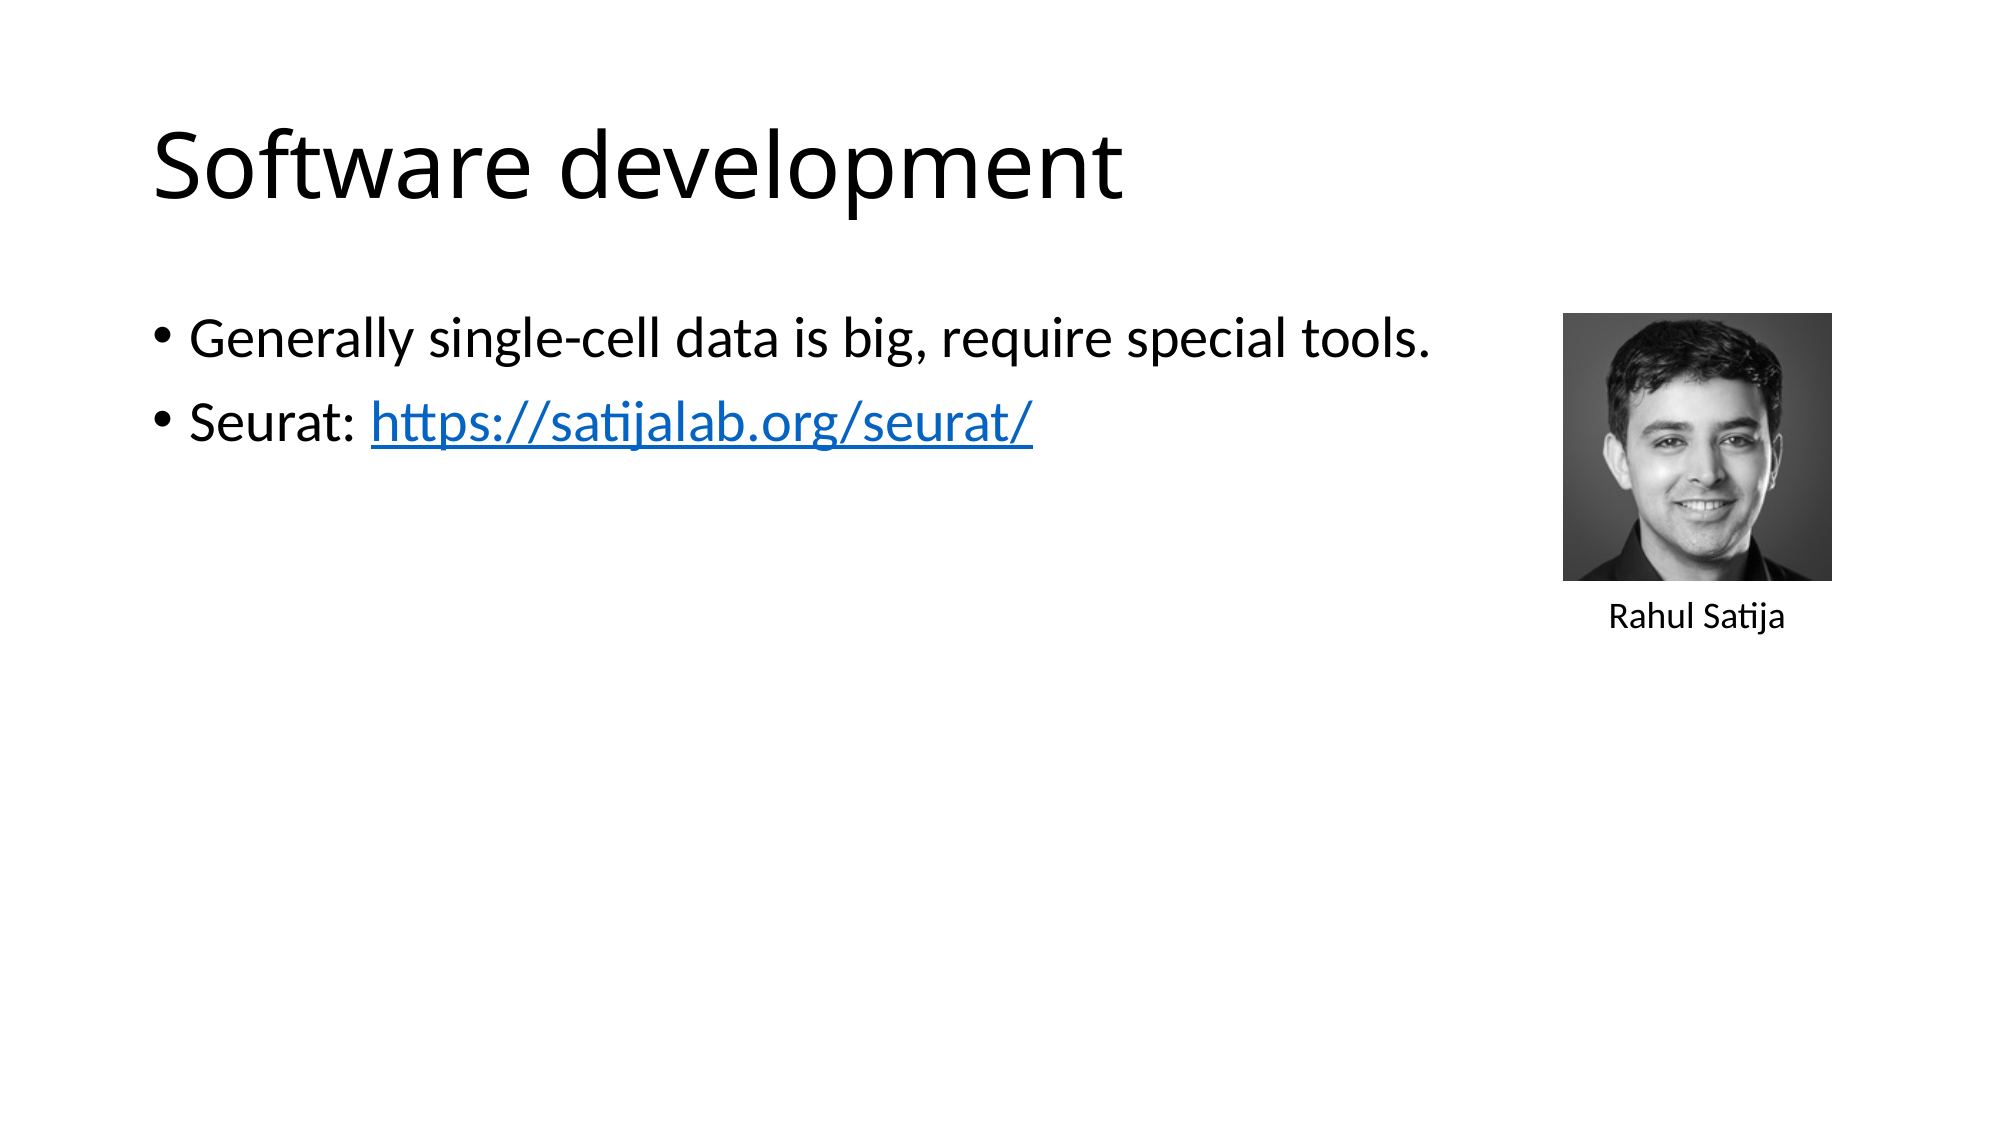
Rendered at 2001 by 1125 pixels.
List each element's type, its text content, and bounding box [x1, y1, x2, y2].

text_box Rahul Satija [1563, 583, 1831, 643]
title Software development [137, 59, 1863, 278]
list Generally single-cell data is big, require special tools. Seurat: https://satijalab.org/seurat/ [137, 299, 1863, 1014]
picture [1563, 313, 1832, 581]
